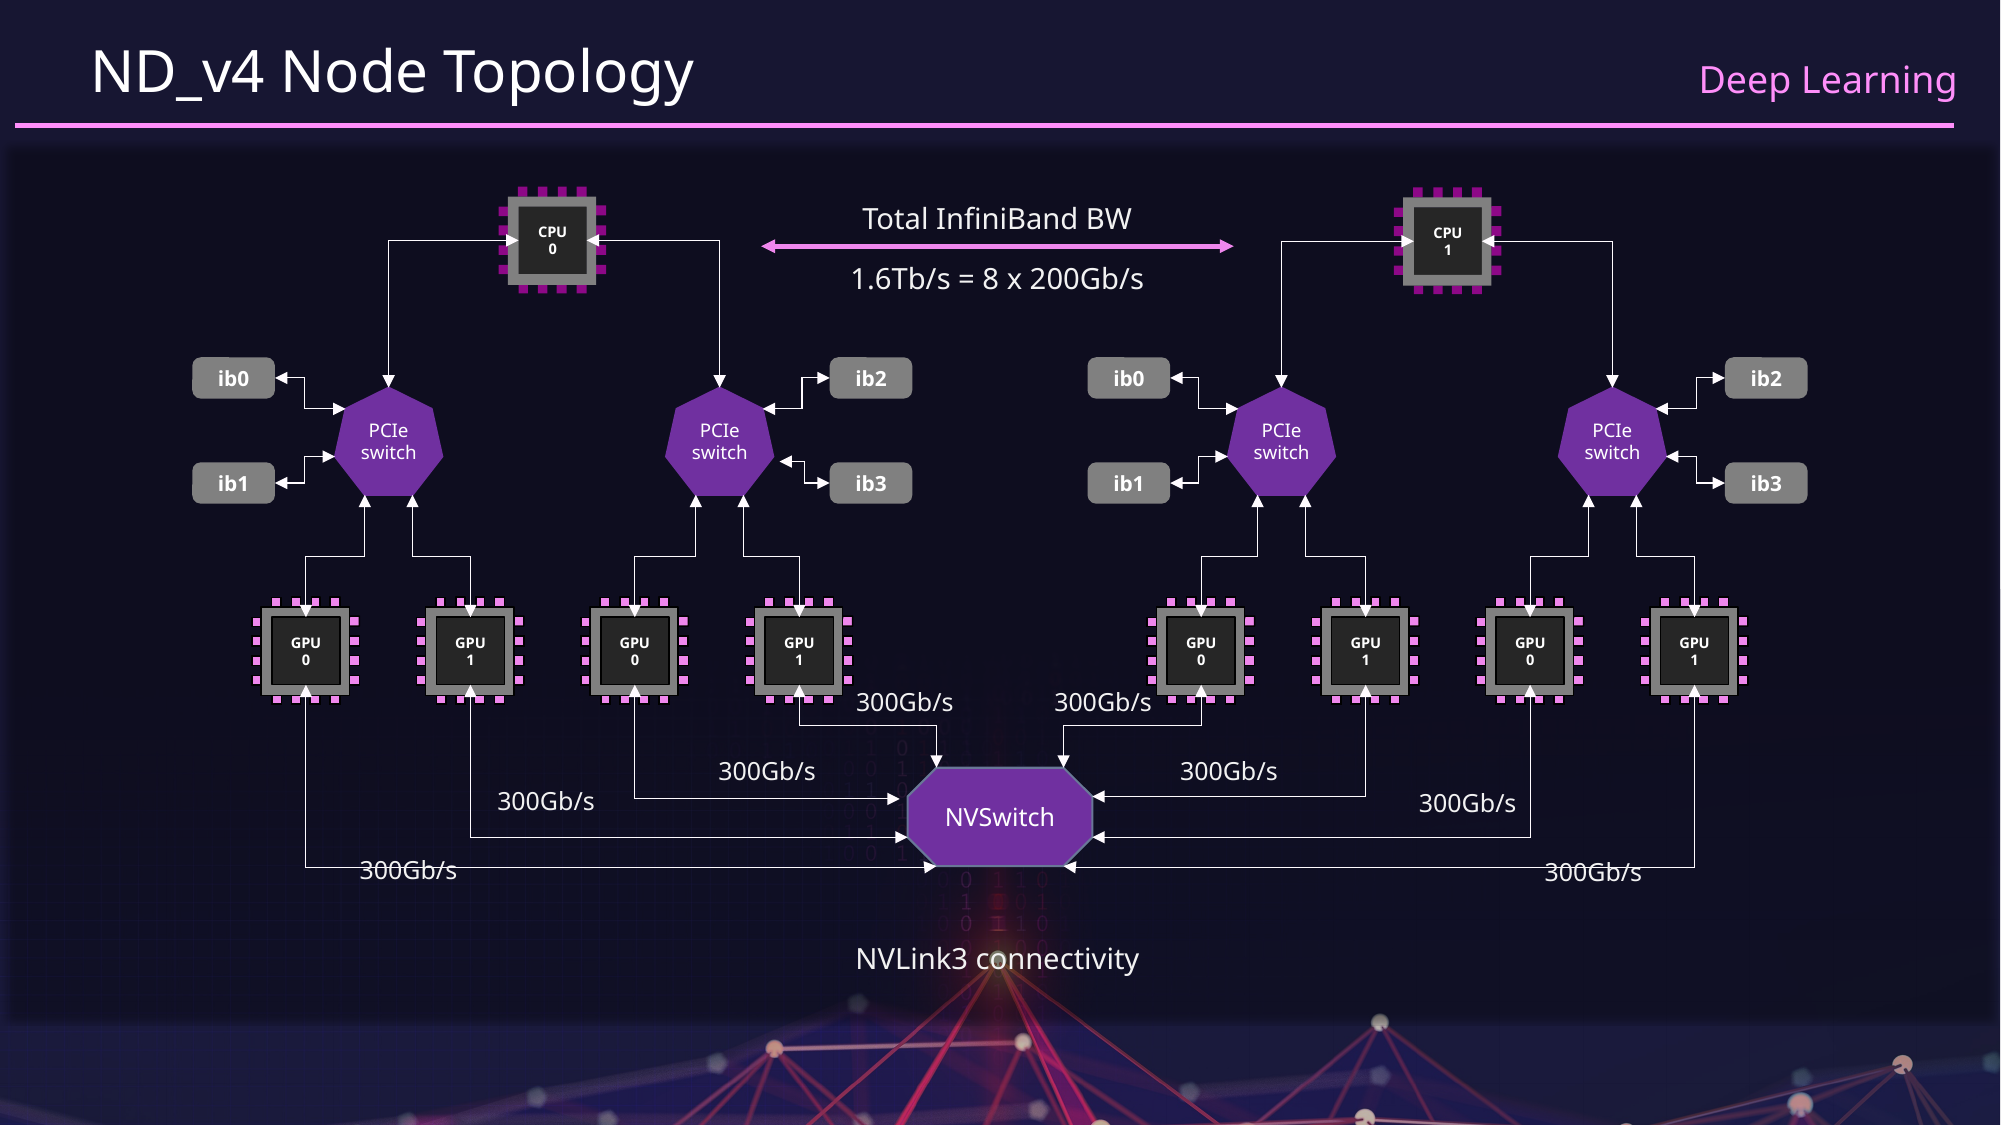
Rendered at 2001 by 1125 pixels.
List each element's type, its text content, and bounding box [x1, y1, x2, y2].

picture [0, 1022, 2000, 1125]
title ND_v4 Node Topology [0, 23, 2000, 124]
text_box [192, 186, 1808, 985]
text_box [12, 154, 1991, 1013]
